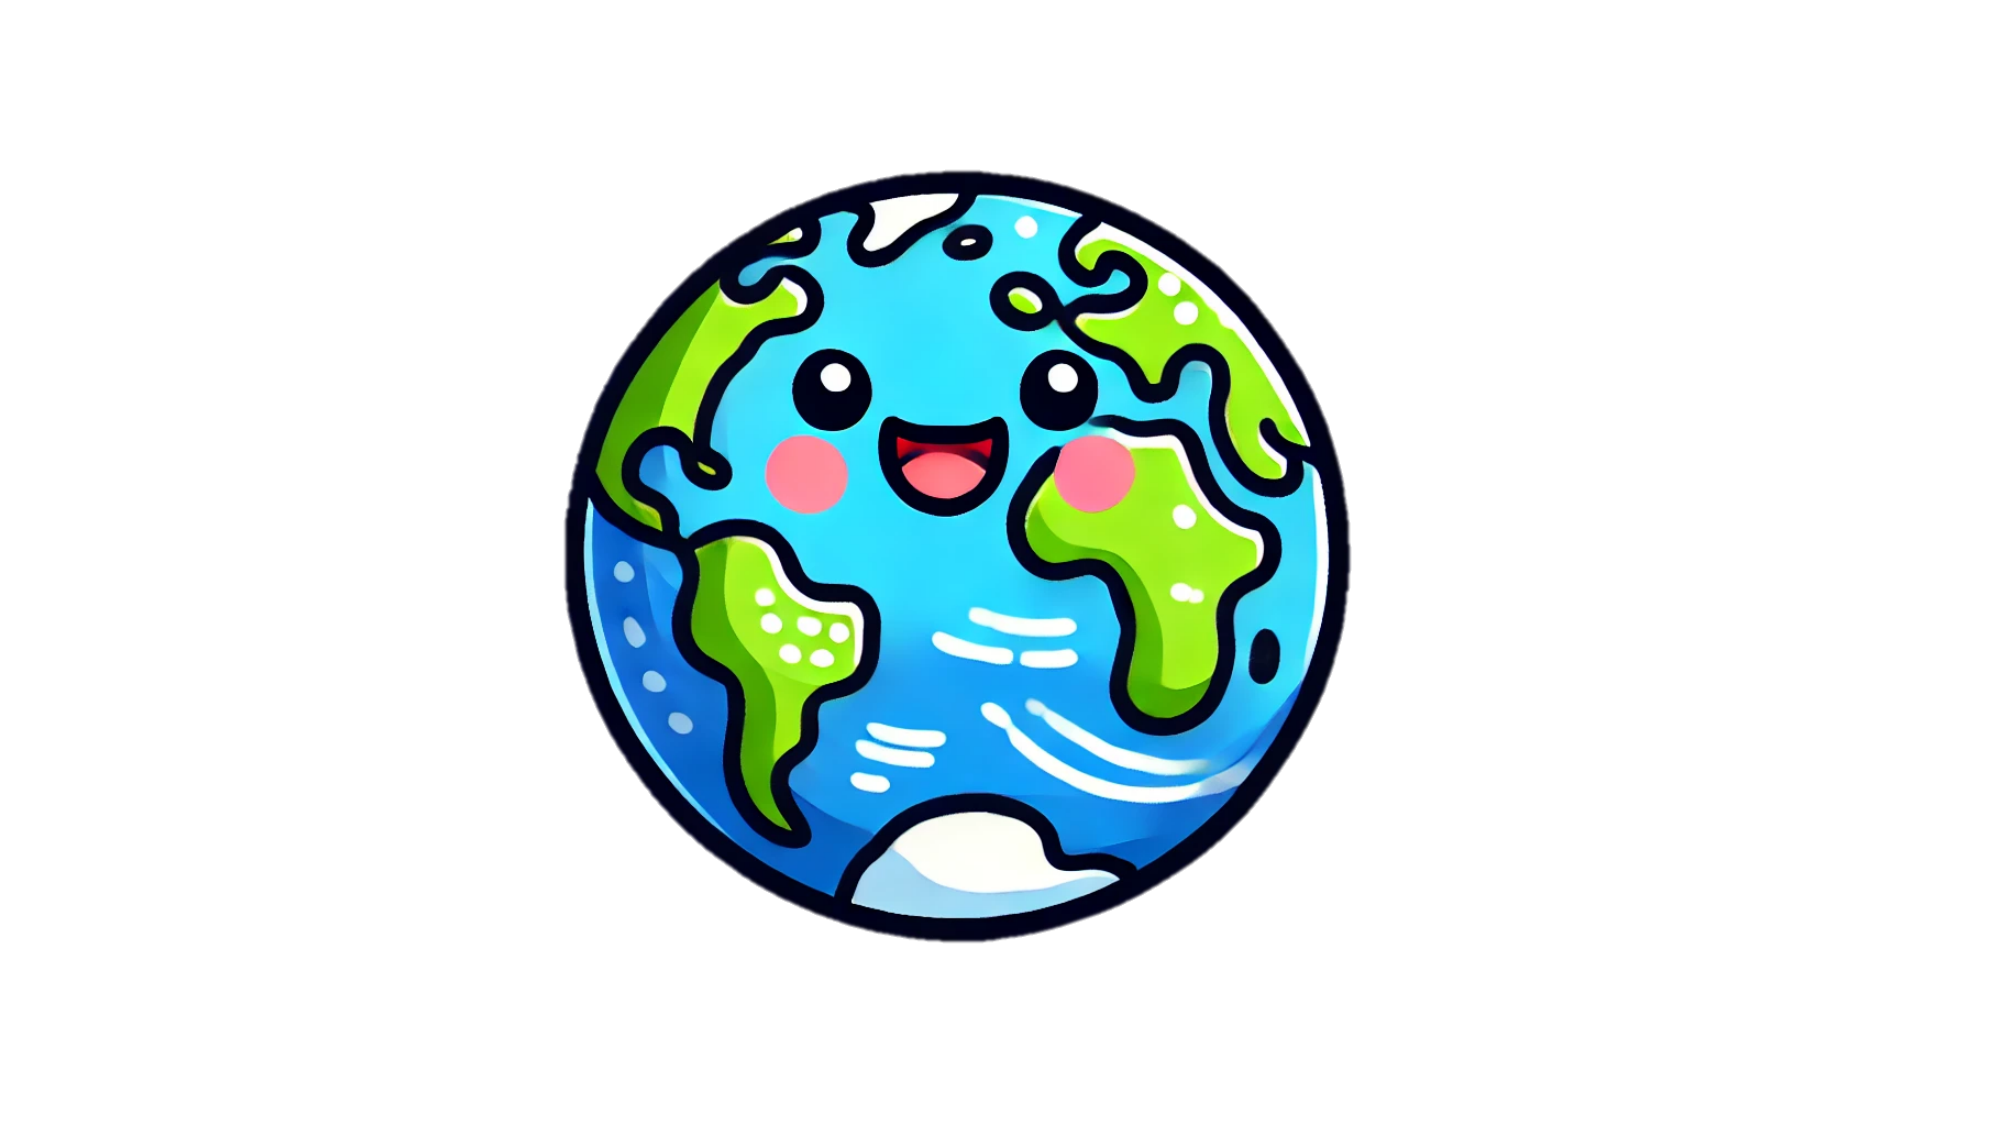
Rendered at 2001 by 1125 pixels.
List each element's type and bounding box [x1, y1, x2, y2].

picture [437, 0, 1563, 1125]
